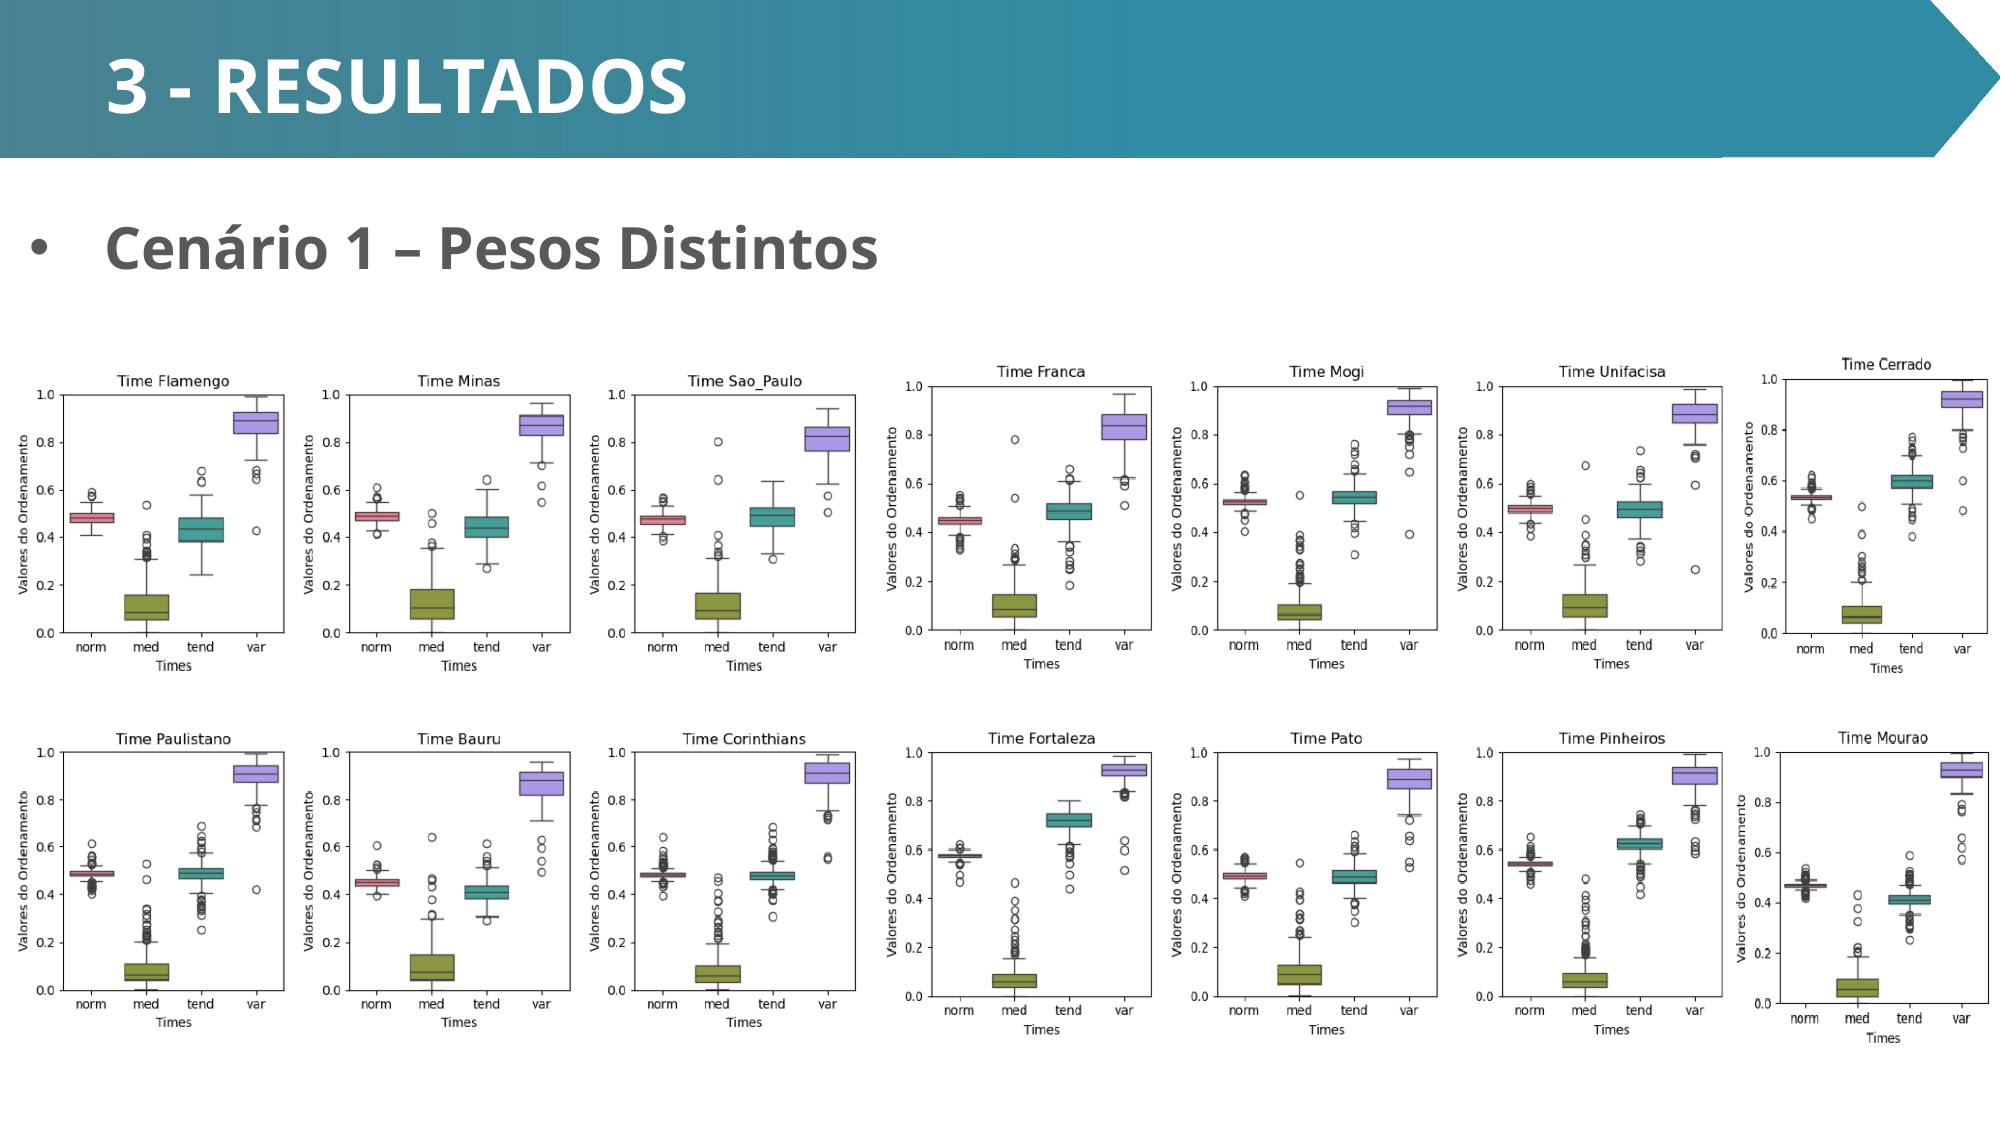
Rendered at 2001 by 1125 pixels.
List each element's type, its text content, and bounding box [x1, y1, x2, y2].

text_box Cenário 1 – Pesos Distintos [14, 203, 1382, 289]
text_box [0, 0, 2000, 158]
text_box 3 - RESULTADOS [91, 41, 1892, 148]
picture [0, 345, 2000, 1052]
